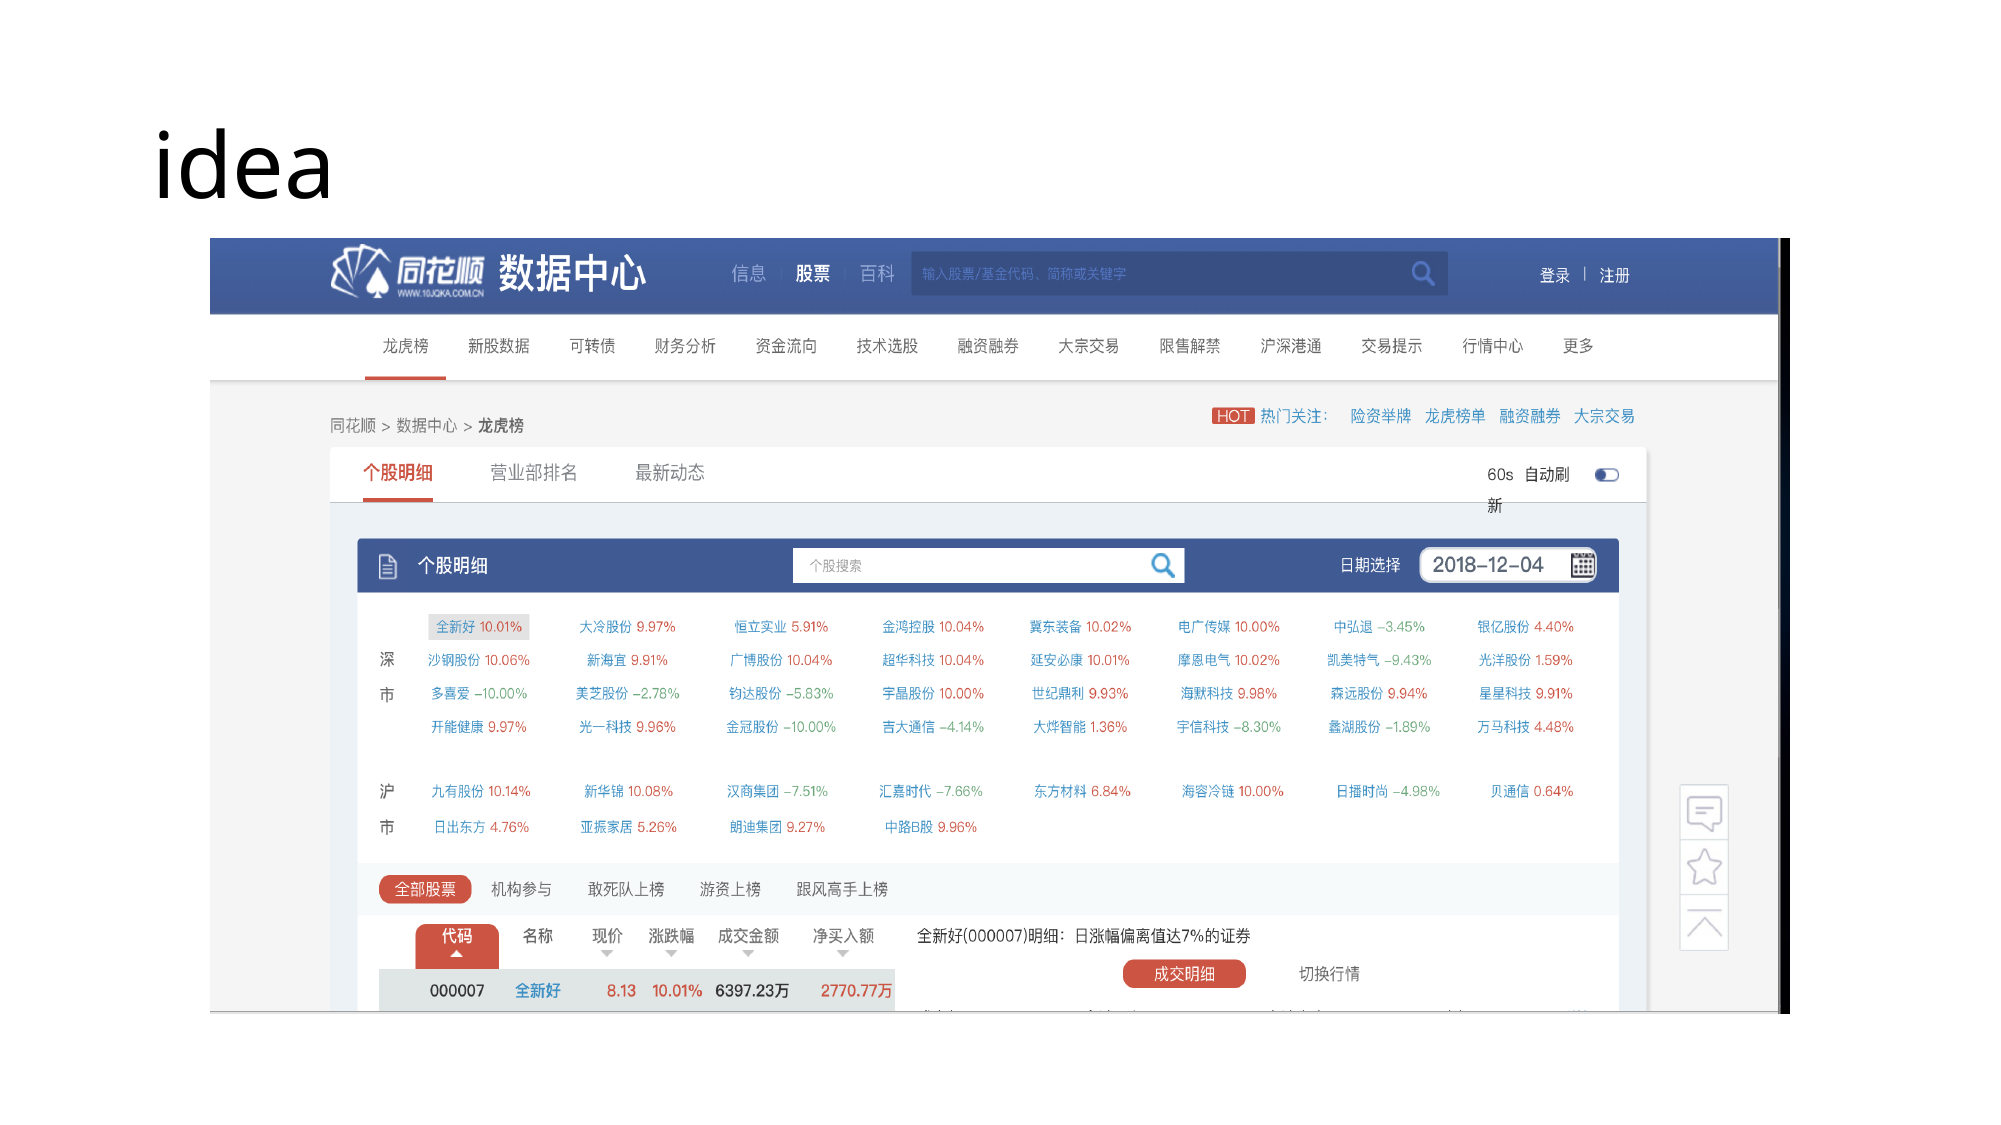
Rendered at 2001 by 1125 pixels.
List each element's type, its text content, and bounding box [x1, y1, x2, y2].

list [210, 238, 1790, 1014]
title idea [137, 59, 1863, 278]
